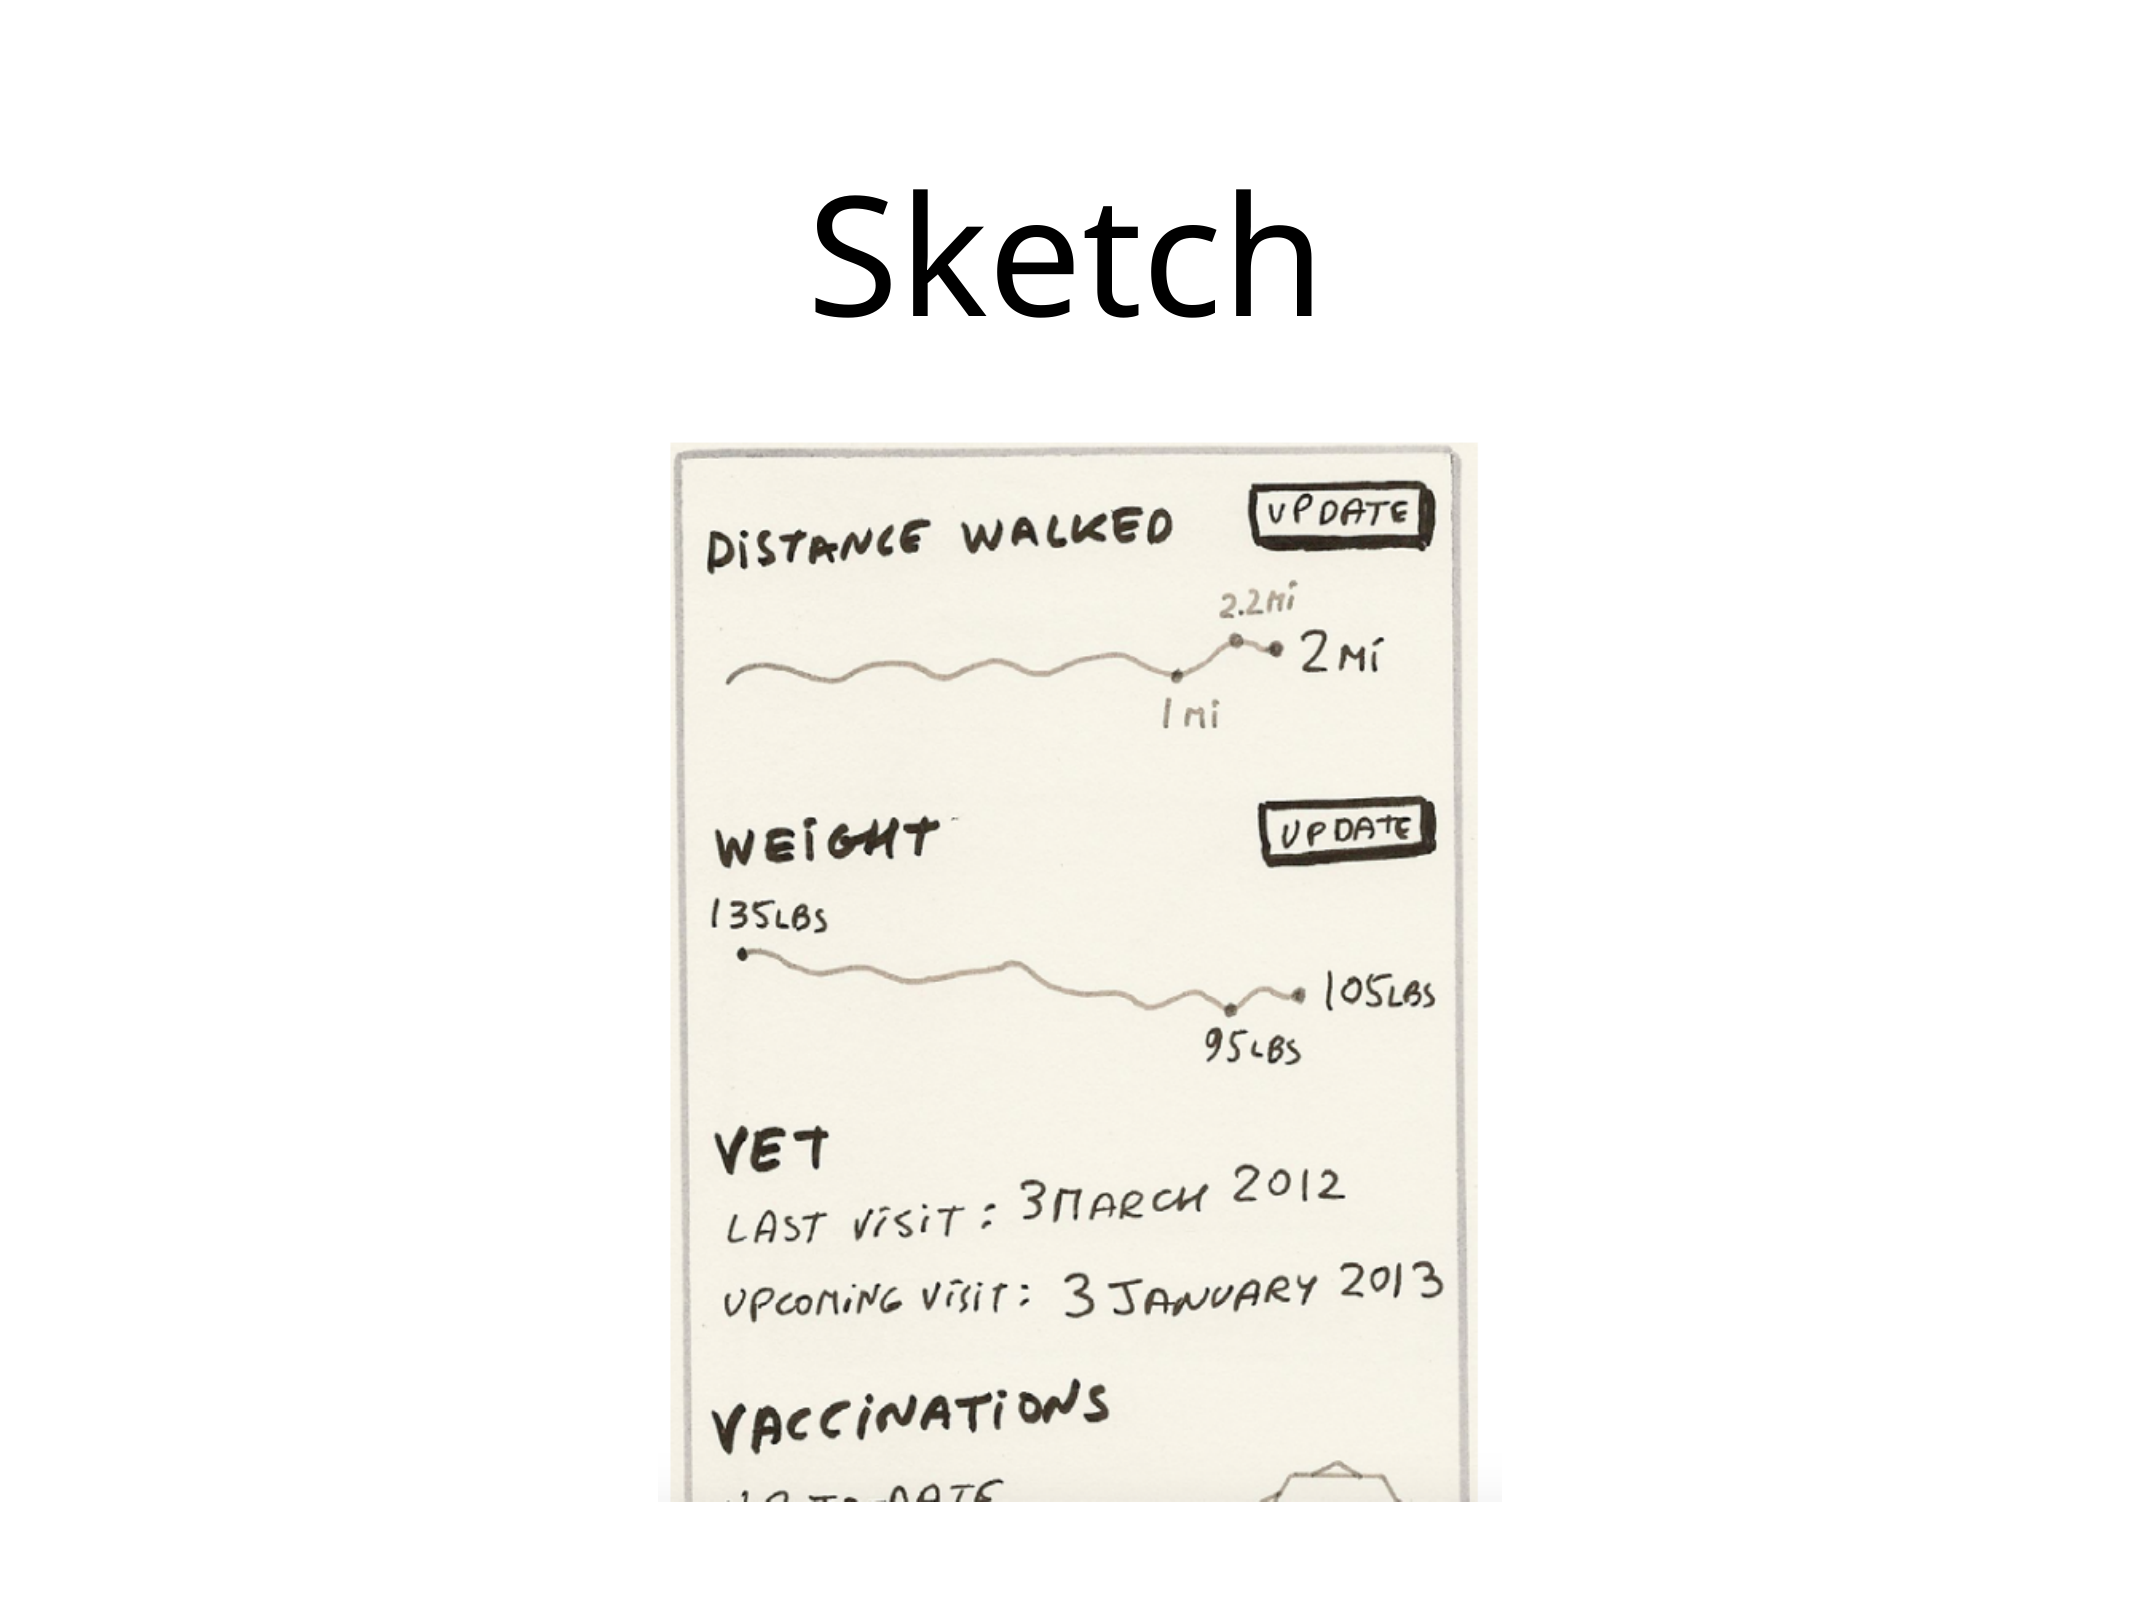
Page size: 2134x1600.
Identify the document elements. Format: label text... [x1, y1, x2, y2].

picture [657, 426, 1503, 1503]
title Sketch [155, 72, 1978, 428]
